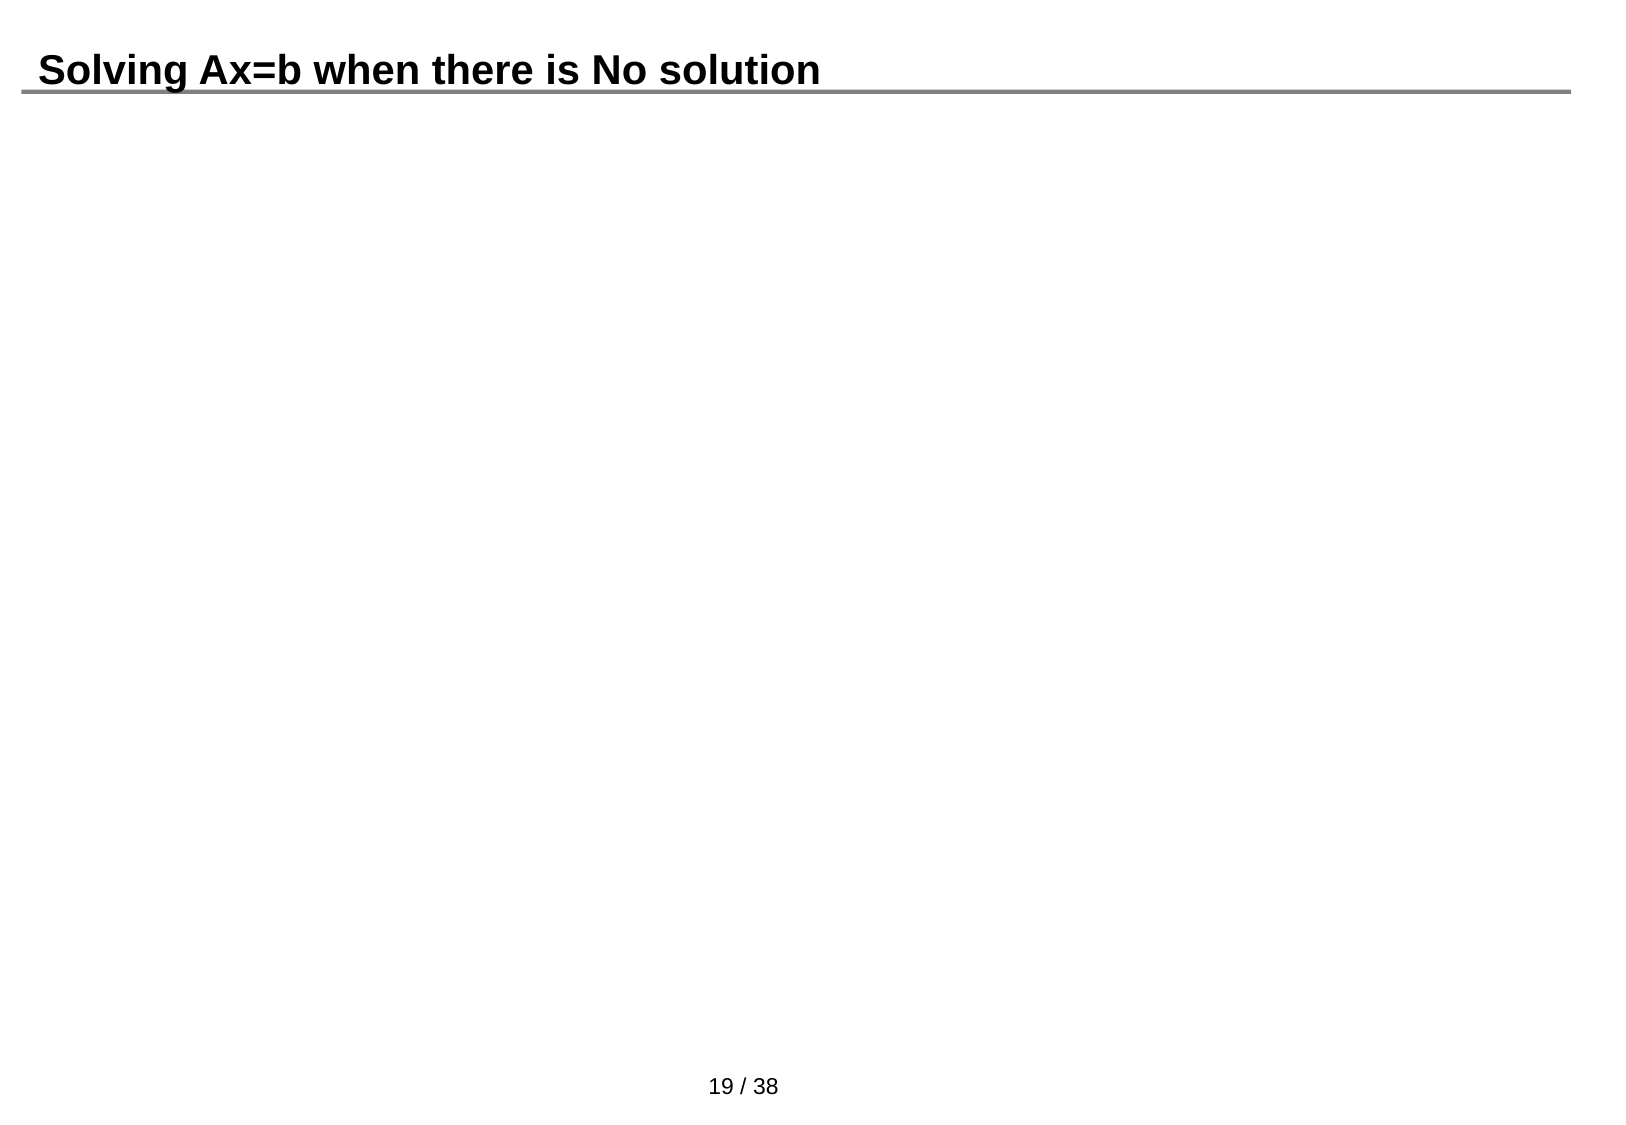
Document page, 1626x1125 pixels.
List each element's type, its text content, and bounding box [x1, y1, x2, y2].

title Solving Ax=b when there is No solution [22, 21, 1179, 91]
